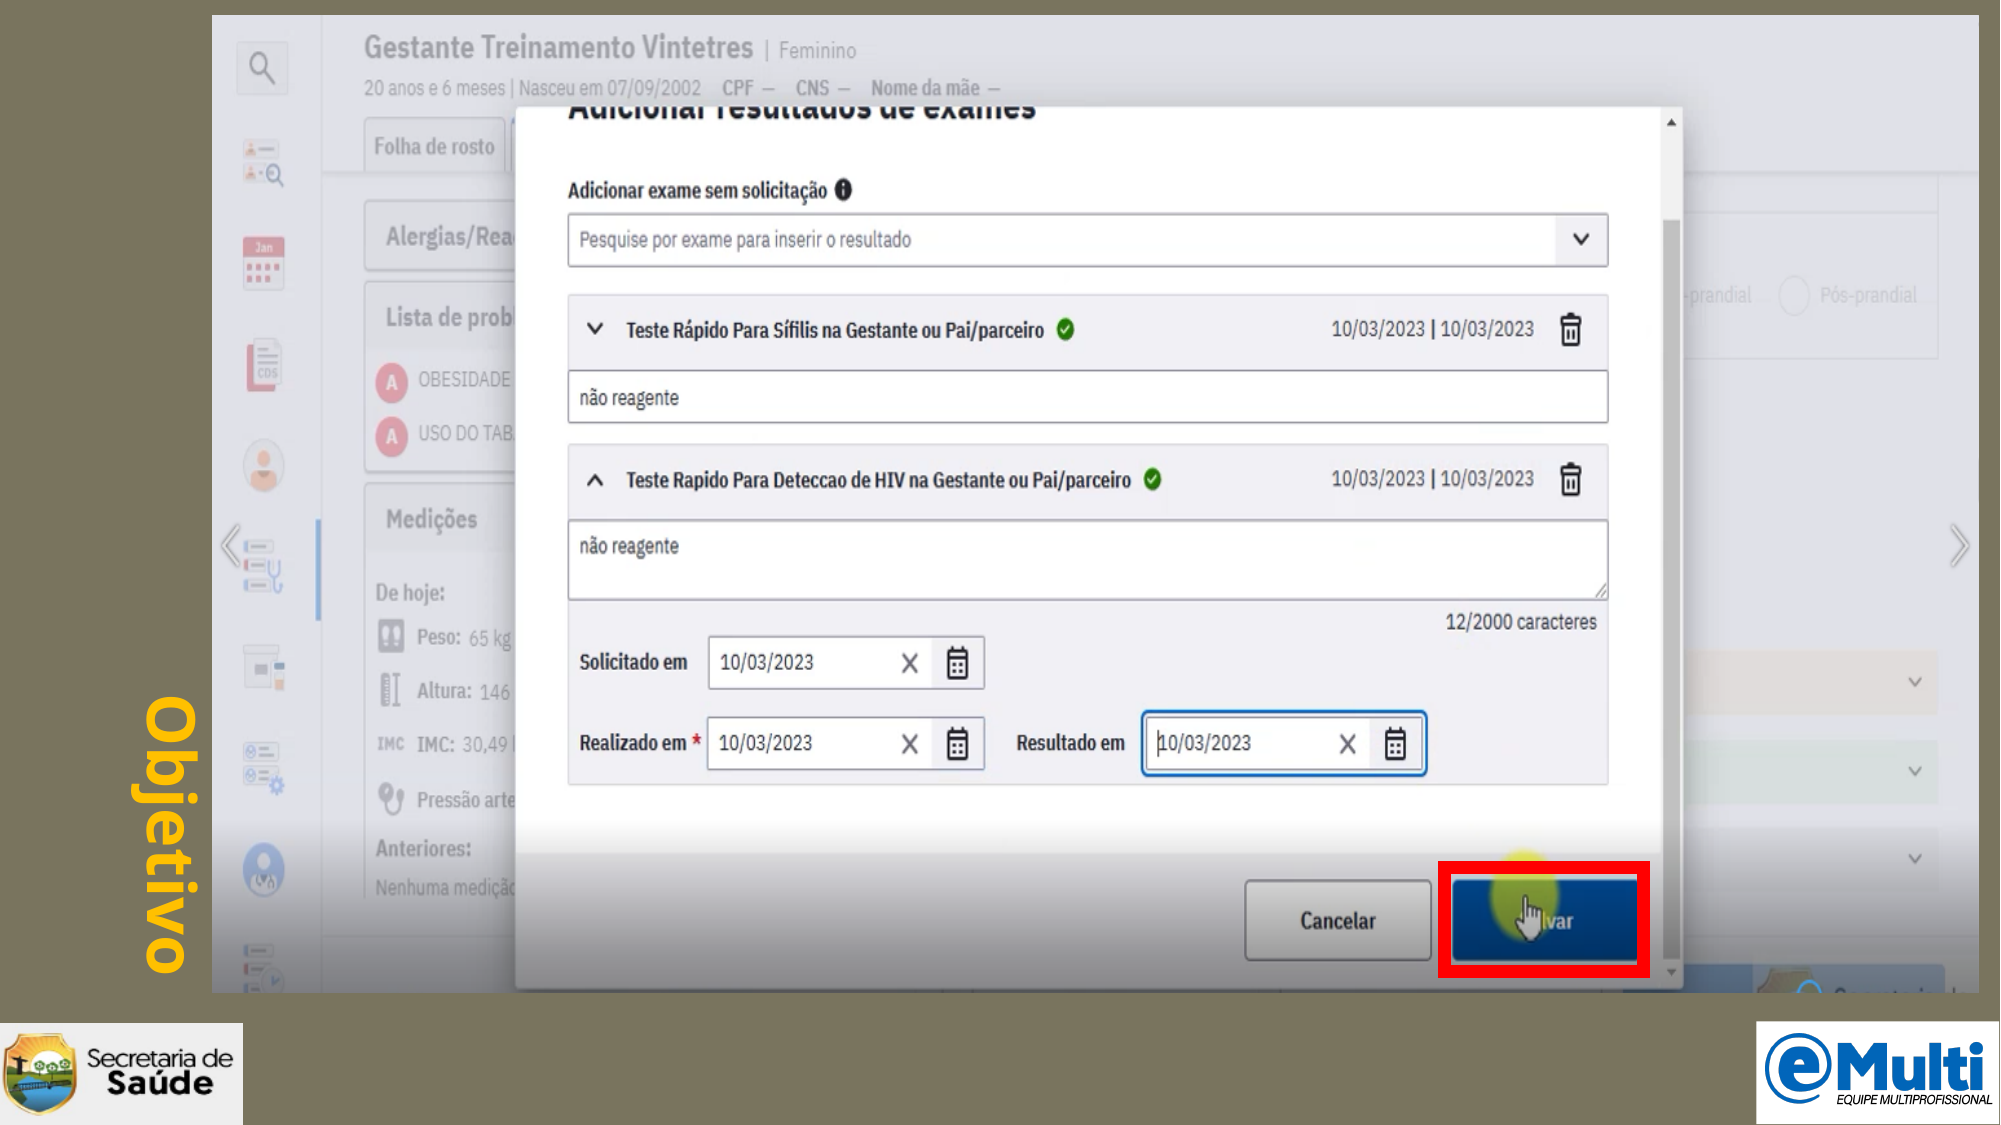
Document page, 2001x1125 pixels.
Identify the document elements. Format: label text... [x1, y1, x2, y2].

picture [212, 14, 1979, 993]
picture [0, 1023, 243, 1125]
picture [1758, 1021, 2001, 1123]
title Objetivo [21, 15, 212, 993]
